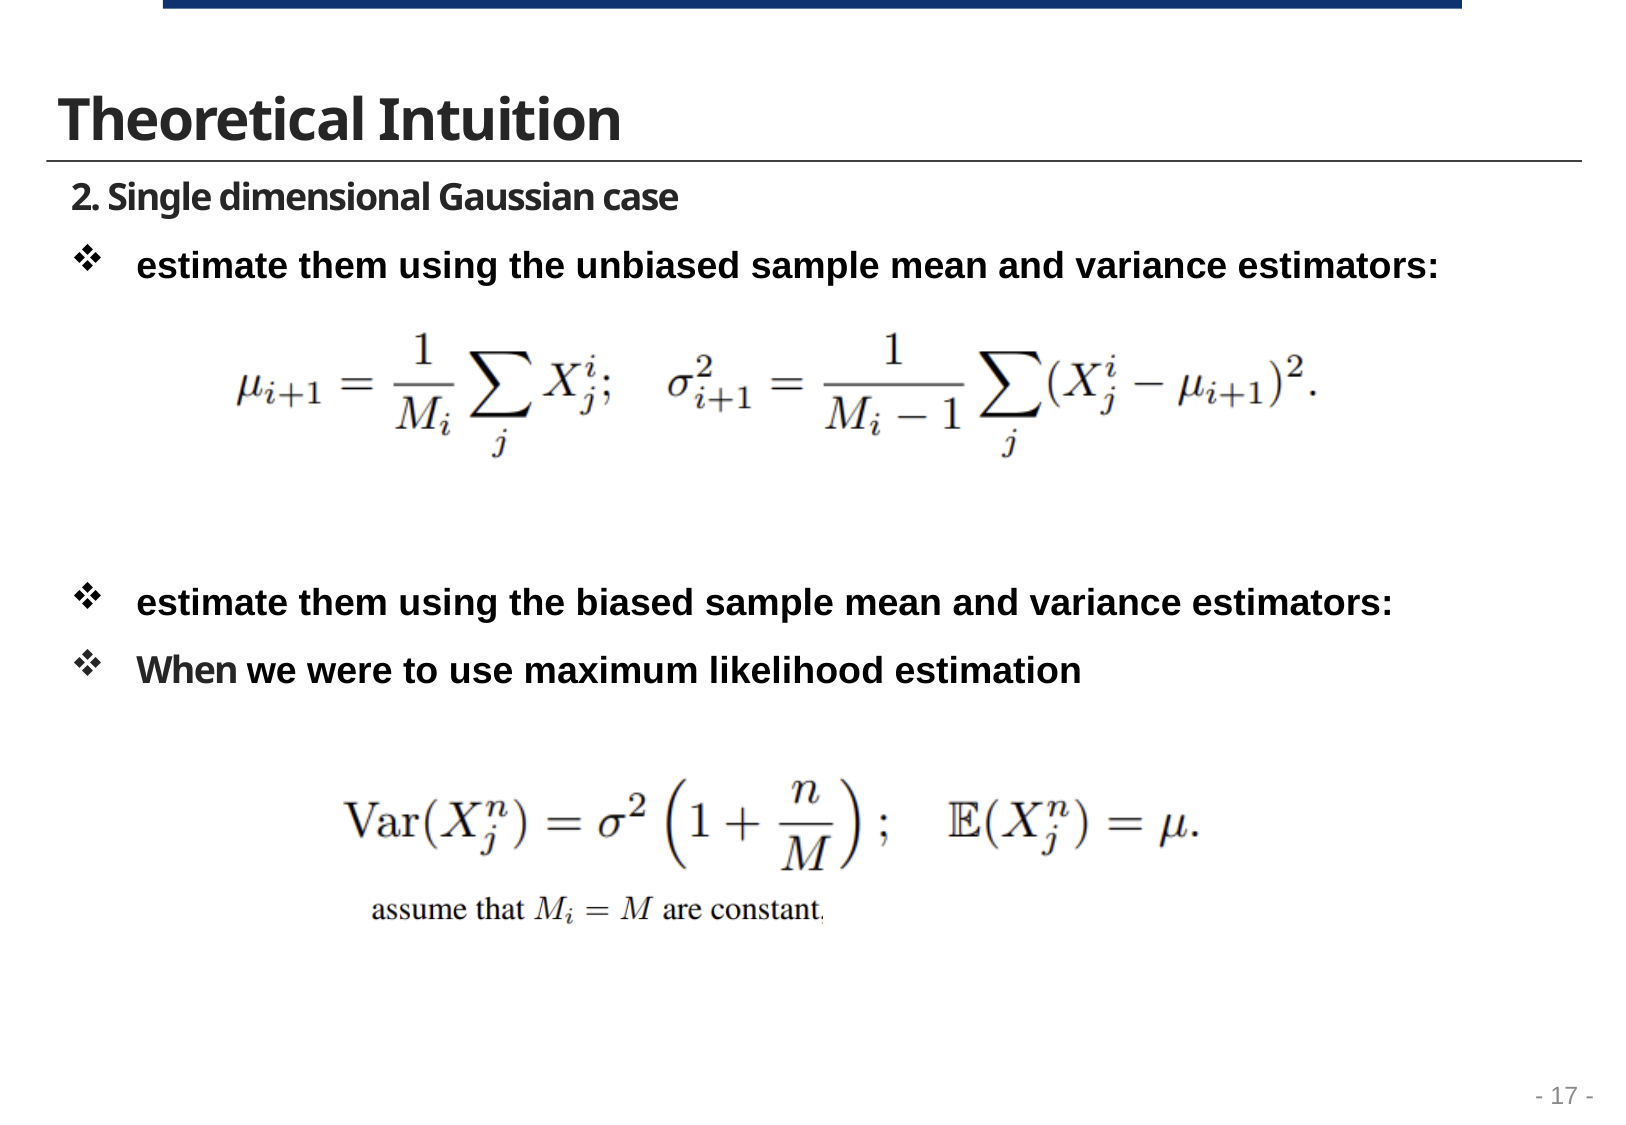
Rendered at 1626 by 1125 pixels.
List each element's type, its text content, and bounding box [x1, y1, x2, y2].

picture [327, 761, 1209, 929]
picture [225, 317, 1326, 470]
text_box Theoretical Intuition [42, 39, 1583, 160]
slide_number - 17 - [1243, 1064, 1609, 1125]
text_box 2. Single dimensional Gaussian case estimate them using the unbiased sample mean and variance estimators: estimate them using the biased sample mean and variance estimators: When we were to use maximum likelihood estimation [56, 98, 1500, 698]
